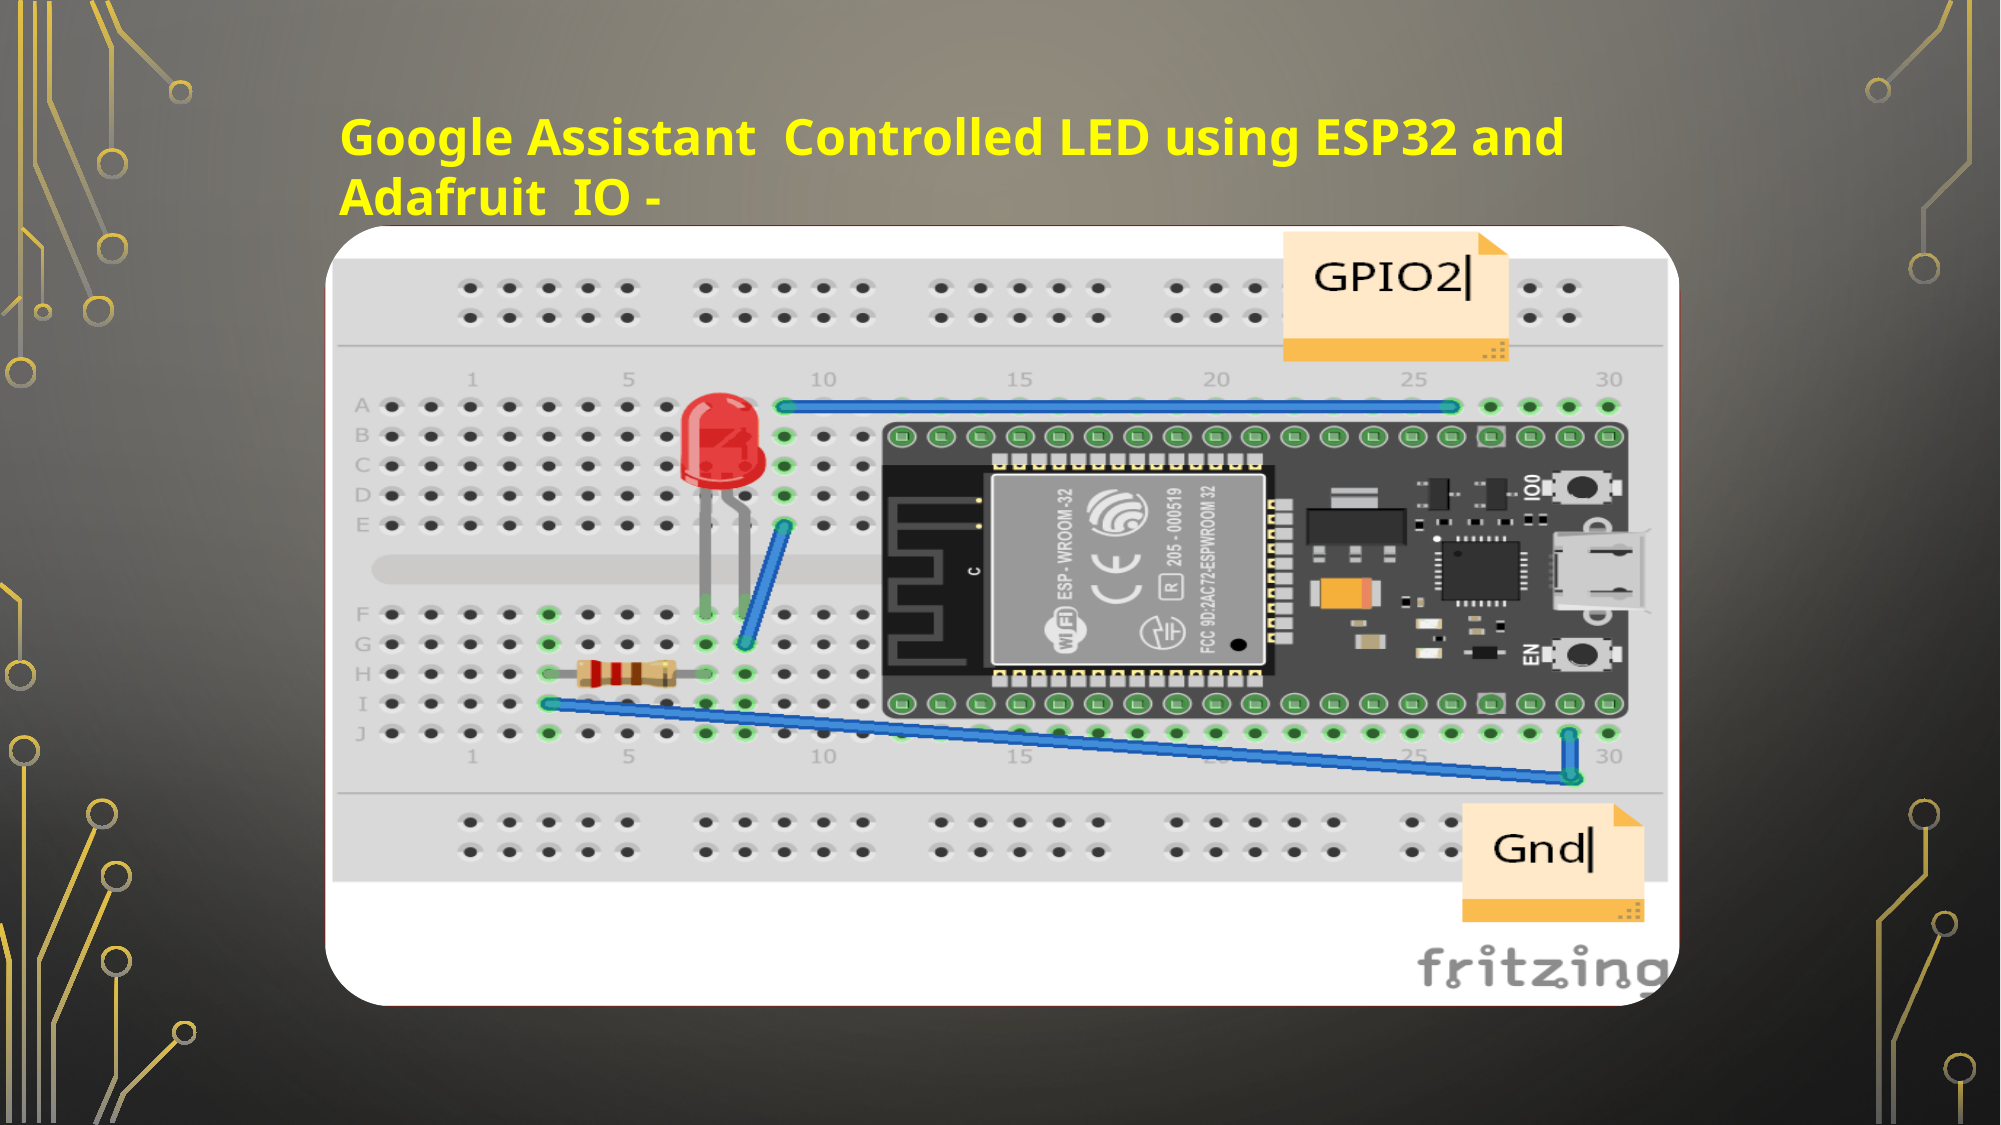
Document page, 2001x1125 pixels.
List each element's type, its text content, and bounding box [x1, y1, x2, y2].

picture [324, 224, 1681, 1007]
text_box Google Assistant Controlled LED using ESP32 and Adafruit IO - [324, 97, 1709, 233]
